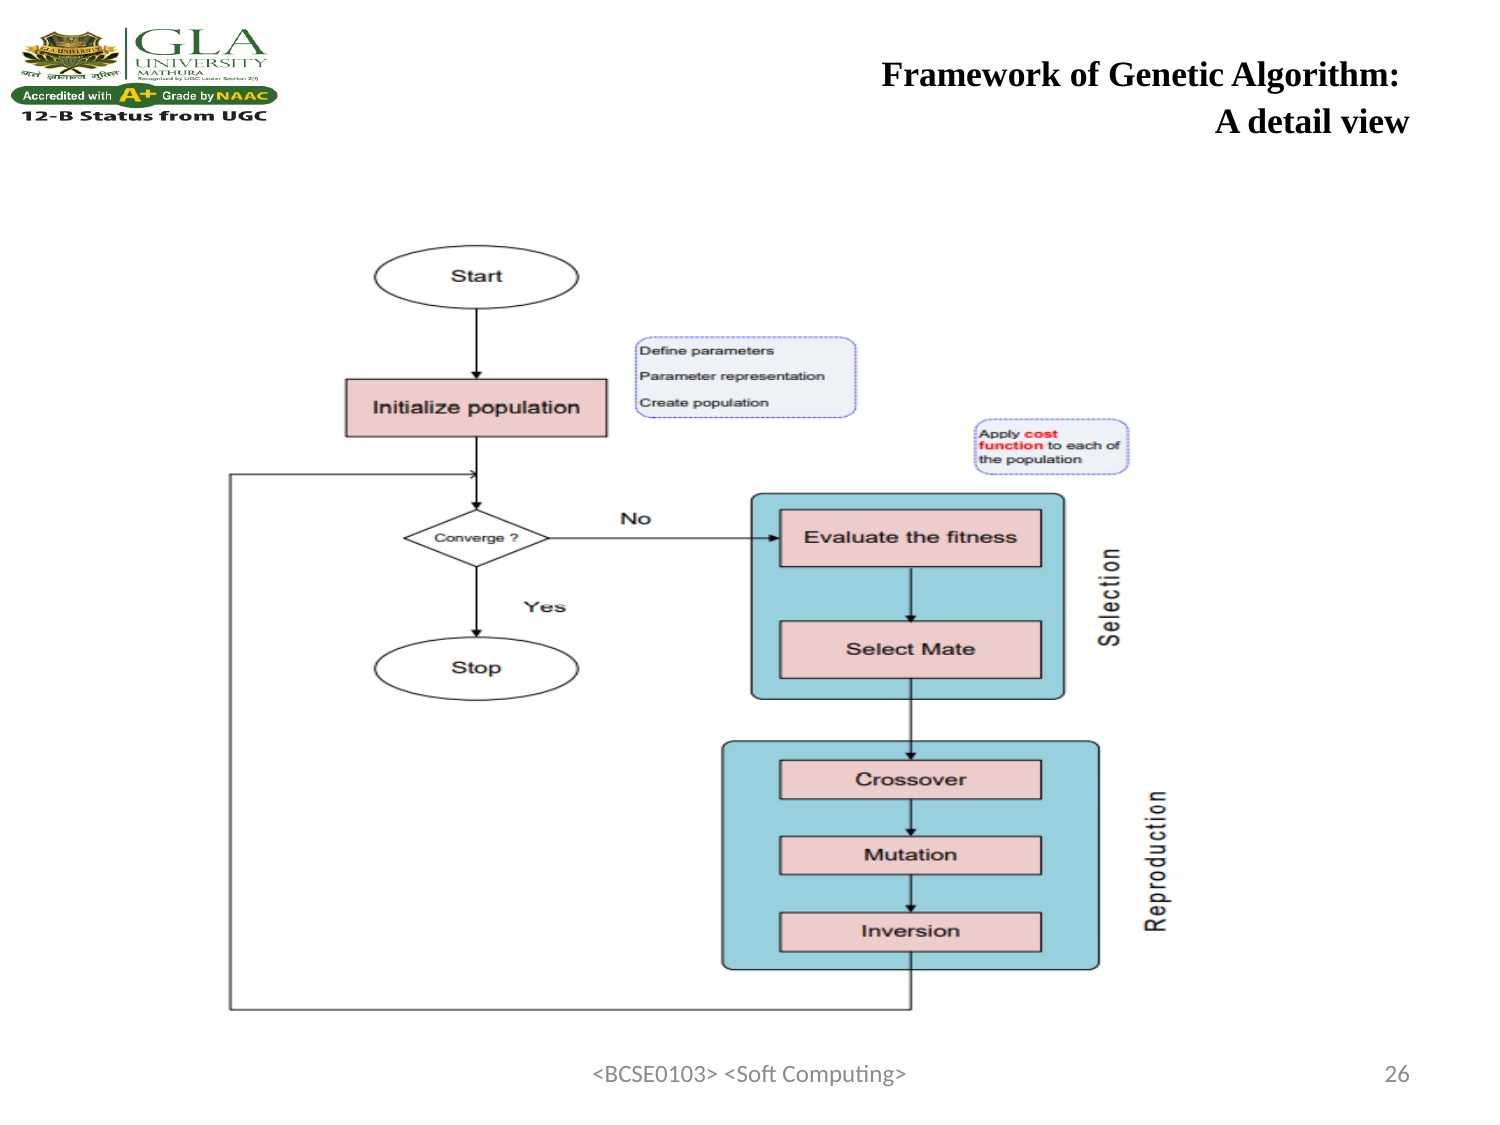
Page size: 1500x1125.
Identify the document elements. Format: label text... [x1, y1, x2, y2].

title Framework of Genetic Algorithm: A detail view [75, 22, 1425, 149]
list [64, 207, 1400, 1043]
picture [0, 22, 289, 126]
footer <BCSE0103> <Soft Computing> [512, 1052, 988, 1103]
slide_number 26 [1074, 1042, 1425, 1103]
